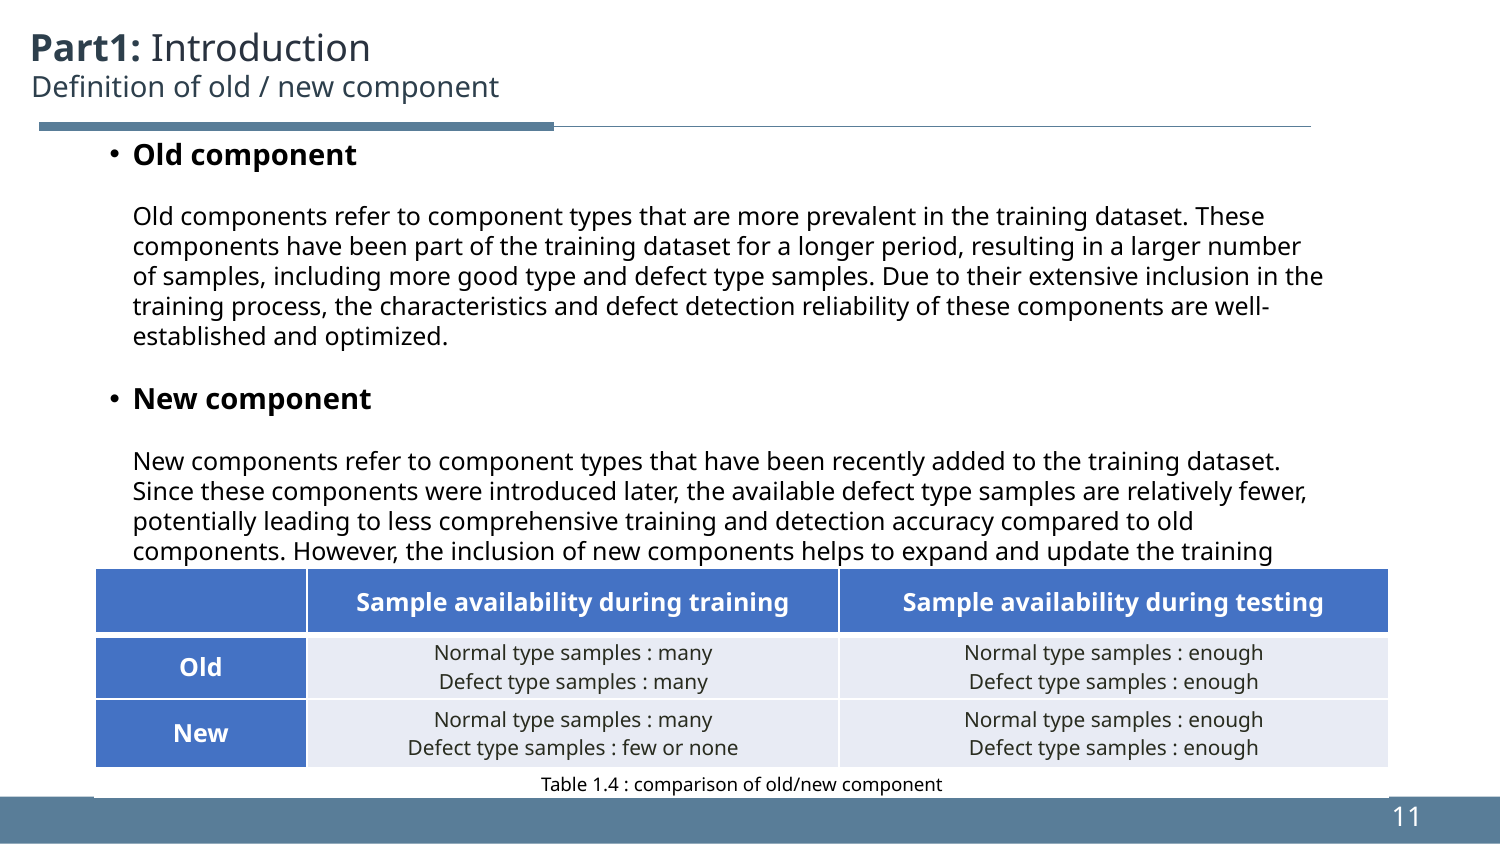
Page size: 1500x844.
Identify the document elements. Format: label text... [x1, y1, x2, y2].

table_cell New [96, 700, 306, 767]
text_box Old component Old components refer to component types that are more prevalent in the training dataset. These components have been part of the training dataset for a longer period, resulting in a larger number of samples, including more good type and defect type samples. Due to their extensive inclusion in the training process, the characteristics and defect detection reliability of these components are well-established and optimized. New component New components refer to component types that have been recently added to the training dataset. Since these components were introduced later, the available defect type samples are relatively fewer, potentially leading to less comprehensive training and detection accuracy compared to old components. However, the inclusion of new components helps to expand and update the training dataset, enhancing the model's ability to adapt to the latest technologies and manufacturing processes. [94, 128, 1346, 567]
table_cell Old [96, 638, 306, 698]
table_header Sample availability during testing [840, 569, 1388, 632]
text_box Part1: Introduction Definition of old / new component [14, 16, 1163, 111]
slide_number 11 [1100, 795, 1438, 841]
table_cell Normal type samples : enough Defect type samples : enough [840, 700, 1388, 767]
table_cell Normal type samples : many Defect type samples : few or none [308, 700, 838, 767]
table_cell Normal type samples : enough Defect type samples : enough [840, 638, 1388, 698]
table_cell Normal type samples : many Defect type samples : many [308, 638, 838, 698]
table_header Sample availability during training [308, 569, 838, 632]
table_header [96, 569, 306, 632]
table_cell Table 1.4 : comparison of old/new component [96, 768, 1388, 796]
